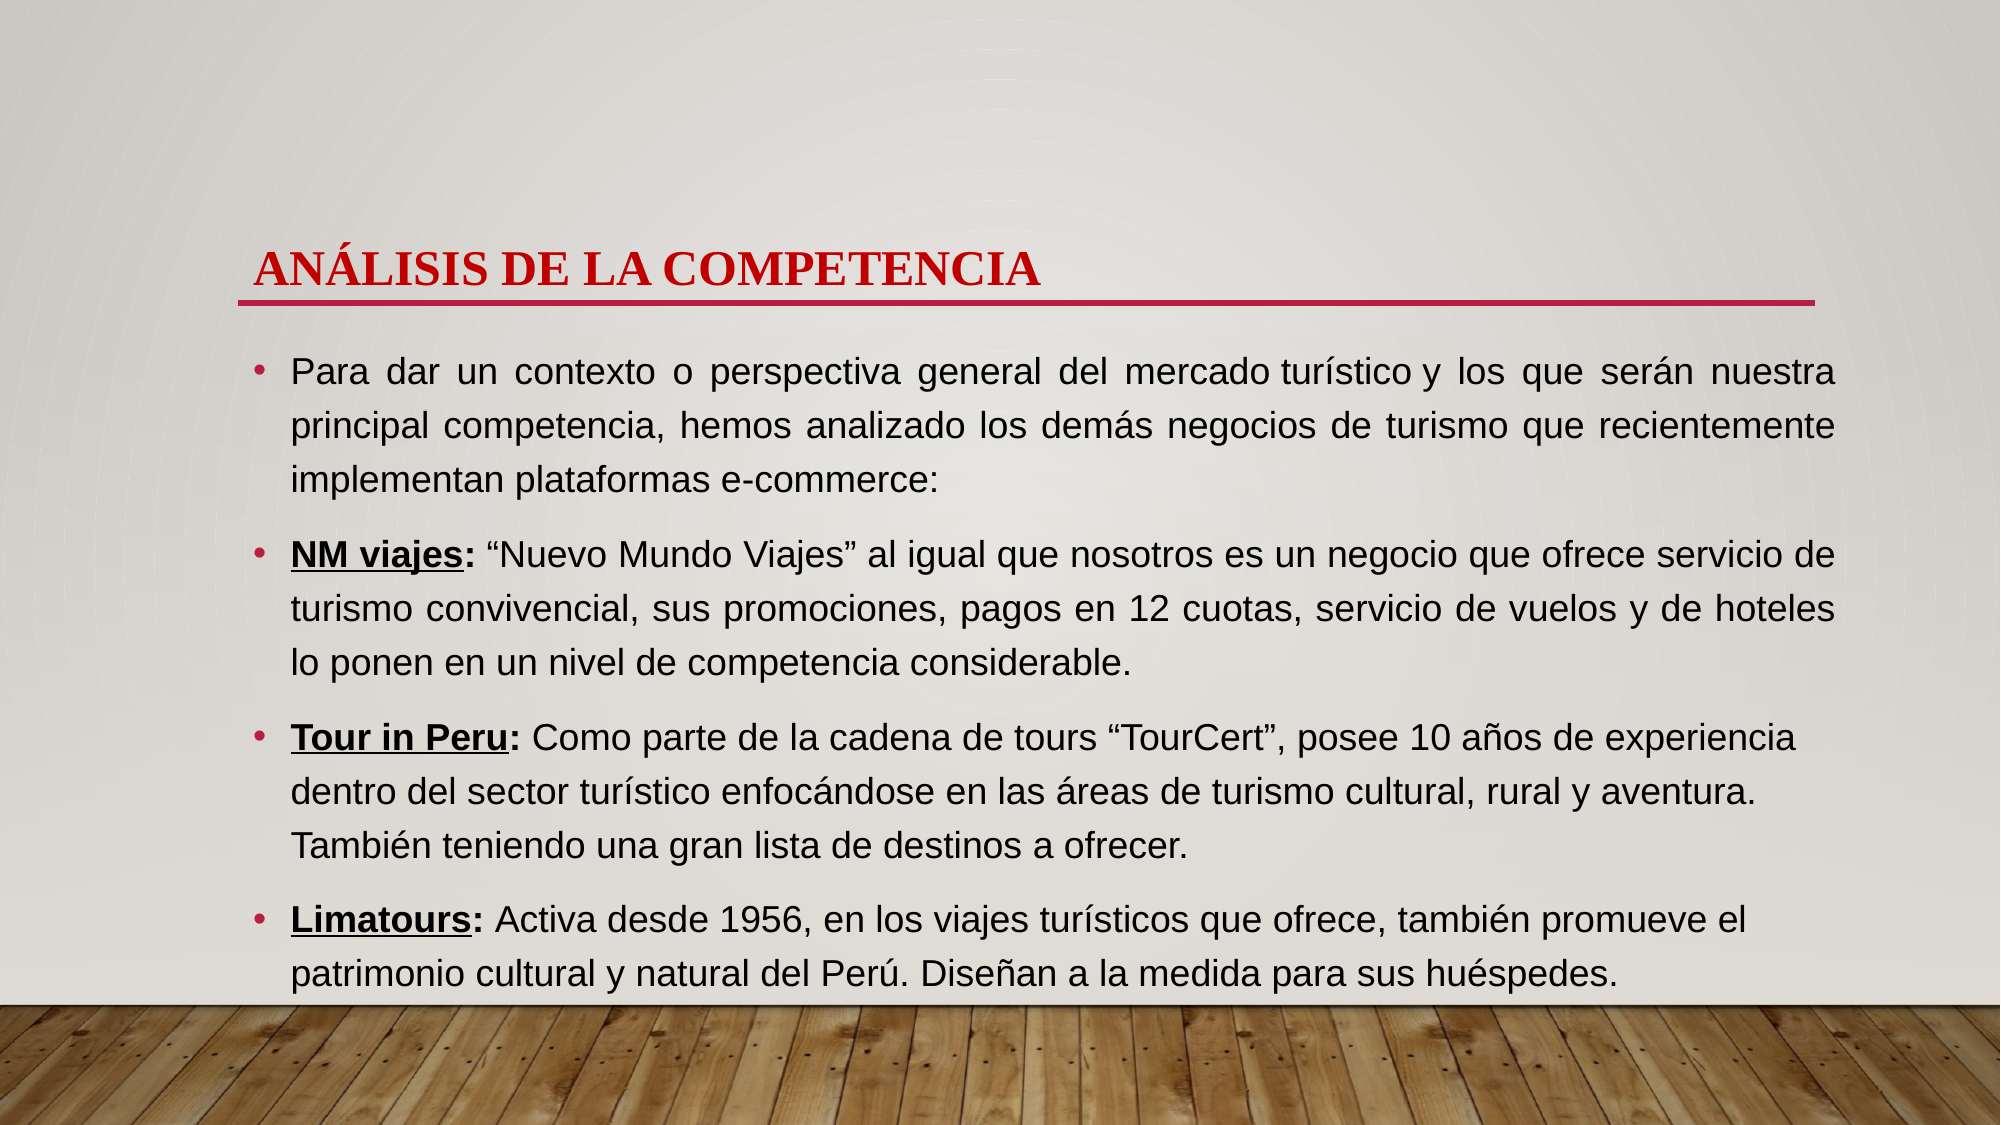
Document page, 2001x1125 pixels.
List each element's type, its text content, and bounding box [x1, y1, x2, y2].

picture [0, 1005, 2000, 1125]
list Para dar un contexto o perspectiva general del mercado turístico y los que serán nuestra principal competencia, hemos analizado los demás negocios de turismo que recientemente implementan plataformas e-commerce: NM viajes: “Nuevo Mundo Viajes” al igual que nosotros es un negocio que ofrece servicio de turismo convivencial, sus promociones, pagos en 12 cuotas, servicio de vuelos y de hoteles lo ponen en un nivel de competencia considerable. Tour in Peru: Como parte de la cadena de tours “TourCert”, posee 10 años de experiencia dentro del sector turístico enfocándose en las áreas de turismo cultural, rural y aventura. También teniendo una gran lista de destinos a ofrecer. Limatours: Activa desde 1956, en los viajes turísticos que ofrece, también promueve el patrimonio cultural y natural del Perú. Diseñan a la medida para sus huéspedes. [238, 330, 1851, 1007]
title Análisis DE LA COMPETENCIA [238, 234, 1814, 330]
